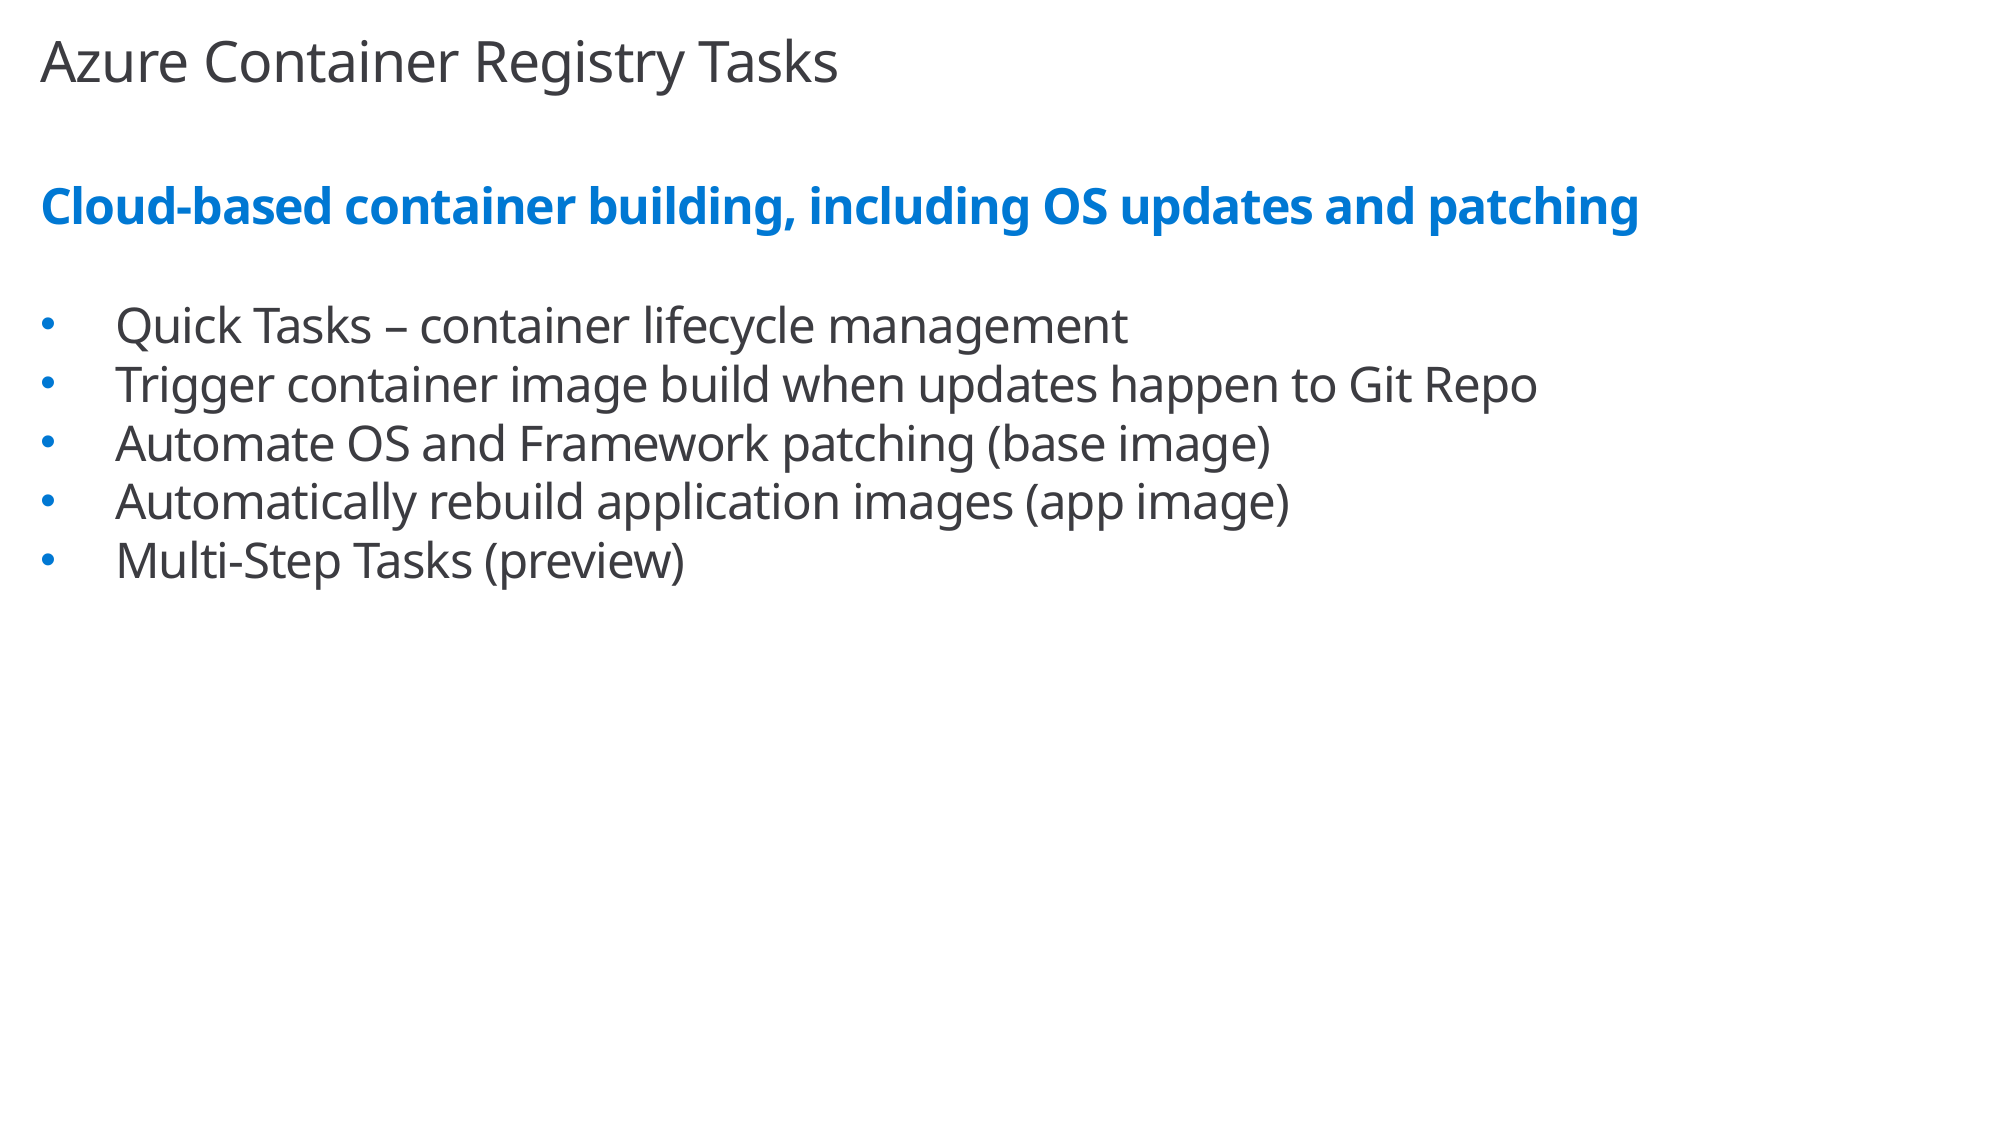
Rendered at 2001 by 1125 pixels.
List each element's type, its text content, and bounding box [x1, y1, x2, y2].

title Azure Container Registry Tasks [40, 33, 1891, 150]
list Quick Tasks – container lifecycle management Trigger container image build when updates happen to Git Repo Automate OS and Framework patching (base image) Automatically rebuild application images (app image) Multi-Step Tasks (preview) [40, 294, 1891, 1102]
subtitle Cloud-based container building, including OS updates and patching [40, 159, 1891, 251]
